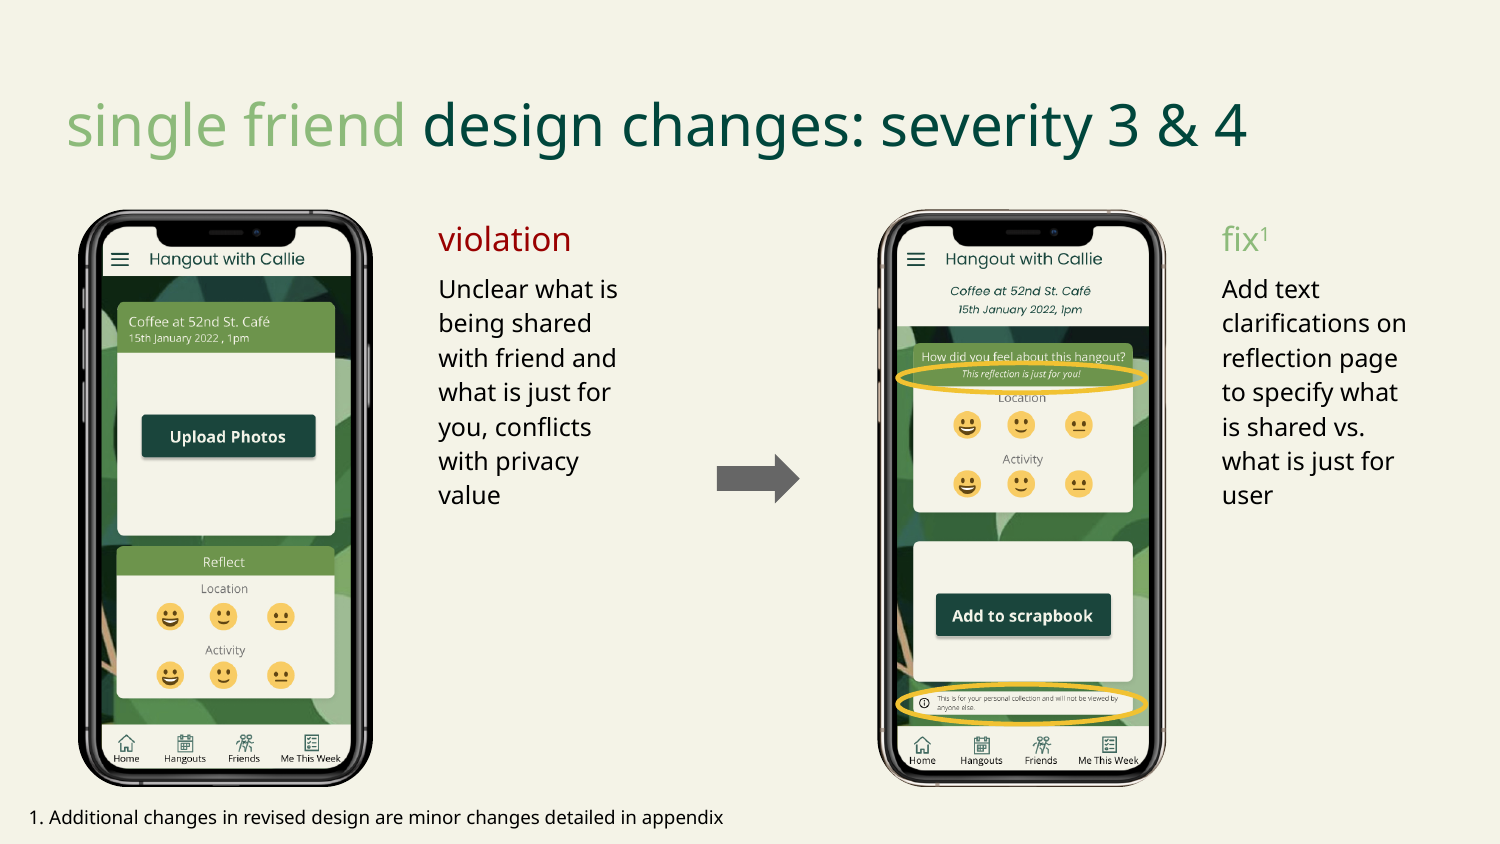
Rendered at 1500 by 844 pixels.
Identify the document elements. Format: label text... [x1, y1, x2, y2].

title single friend design changes: severity 3 & 4 [51, 72, 1449, 167]
picture [77, 209, 374, 788]
list fix1 Add text clarifications on reflection page to specify what is shared vs. what is just for user [1206, 197, 1438, 424]
list violation Unclear what is being shared with friend and what is just for you, conflicts with privacy value [423, 197, 655, 424]
list 1. Additional changes in revised design are minor changes detailed in appendix [13, 786, 1412, 844]
picture [877, 209, 1167, 788]
text_box [716, 453, 800, 504]
